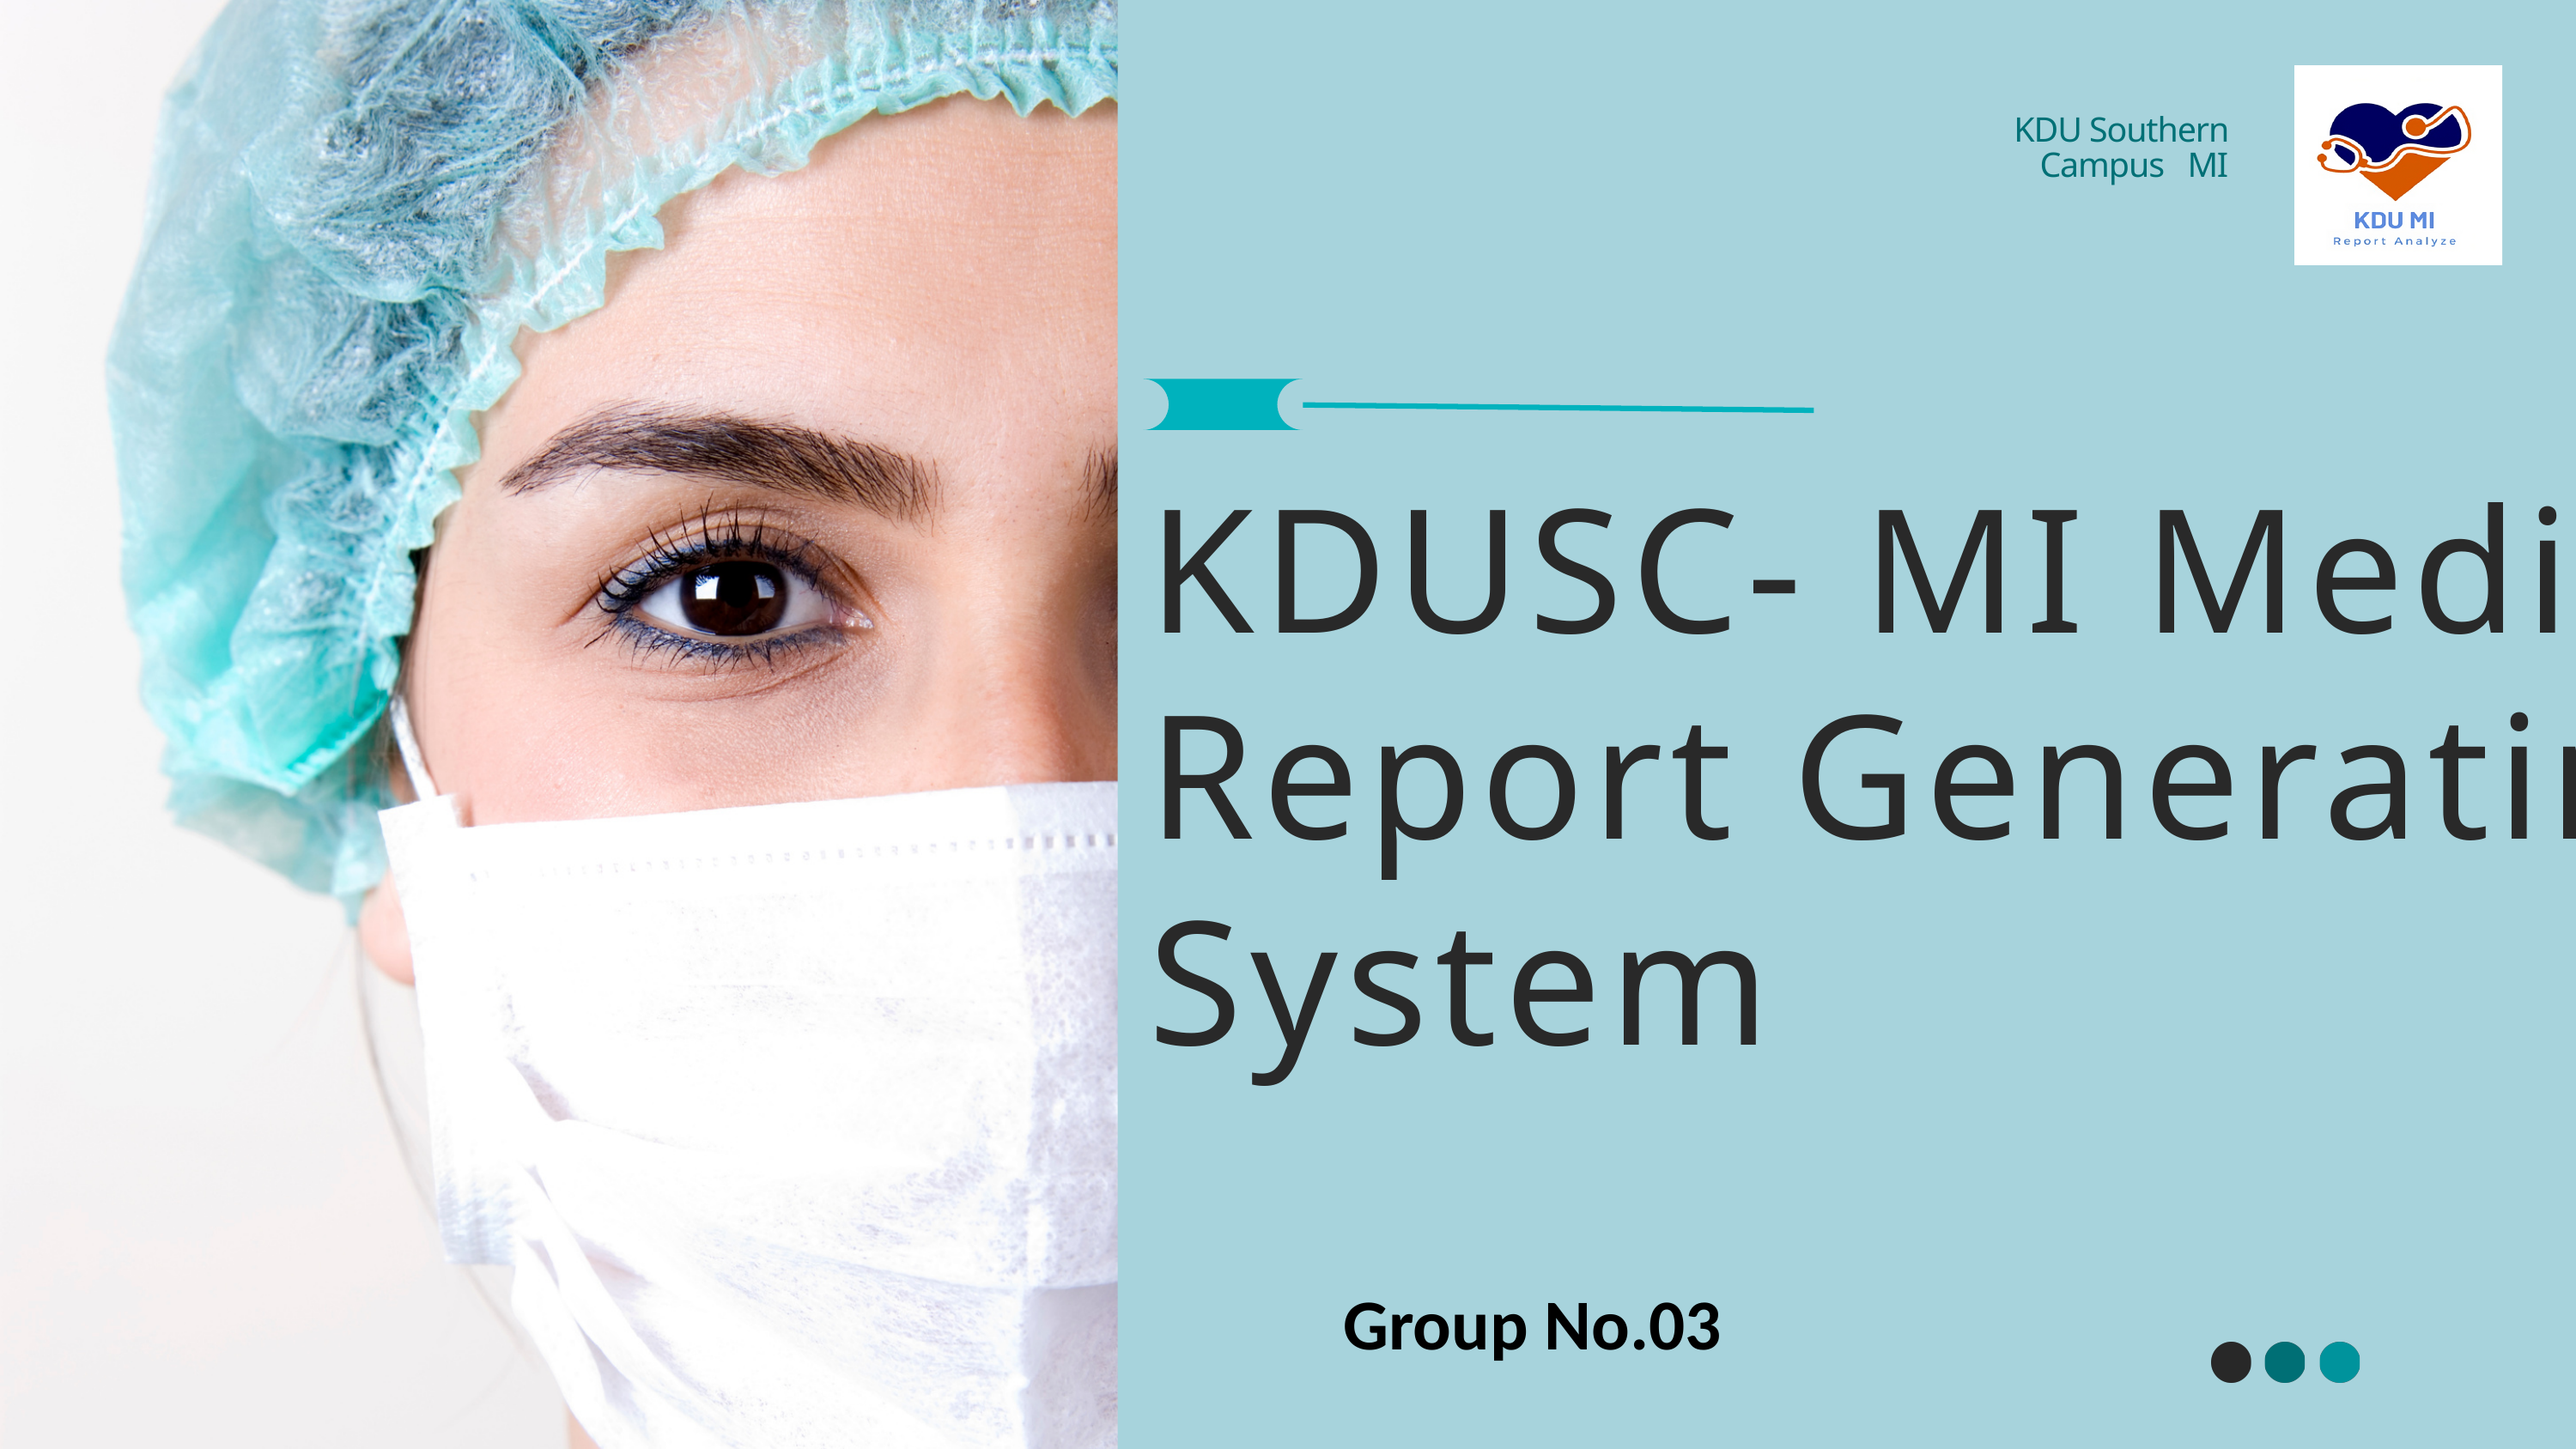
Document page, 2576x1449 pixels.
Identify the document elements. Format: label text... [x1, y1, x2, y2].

text_box [2211, 1342, 2251, 1383]
text_box [1215, 644, 2504, 915]
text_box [0, 0, 1118, 1449]
text_box Group No.03 [1330, 1271, 1735, 1370]
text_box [1117, 379, 1329, 431]
text_box [2294, 65, 2503, 265]
text_box KDU Southern Campus MI [1887, 112, 2229, 185]
text_box [2319, 1342, 2360, 1383]
text_box KDUSC- MI Medical Report Generating System [1148, 461, 2576, 1080]
text_box [2264, 1342, 2306, 1383]
